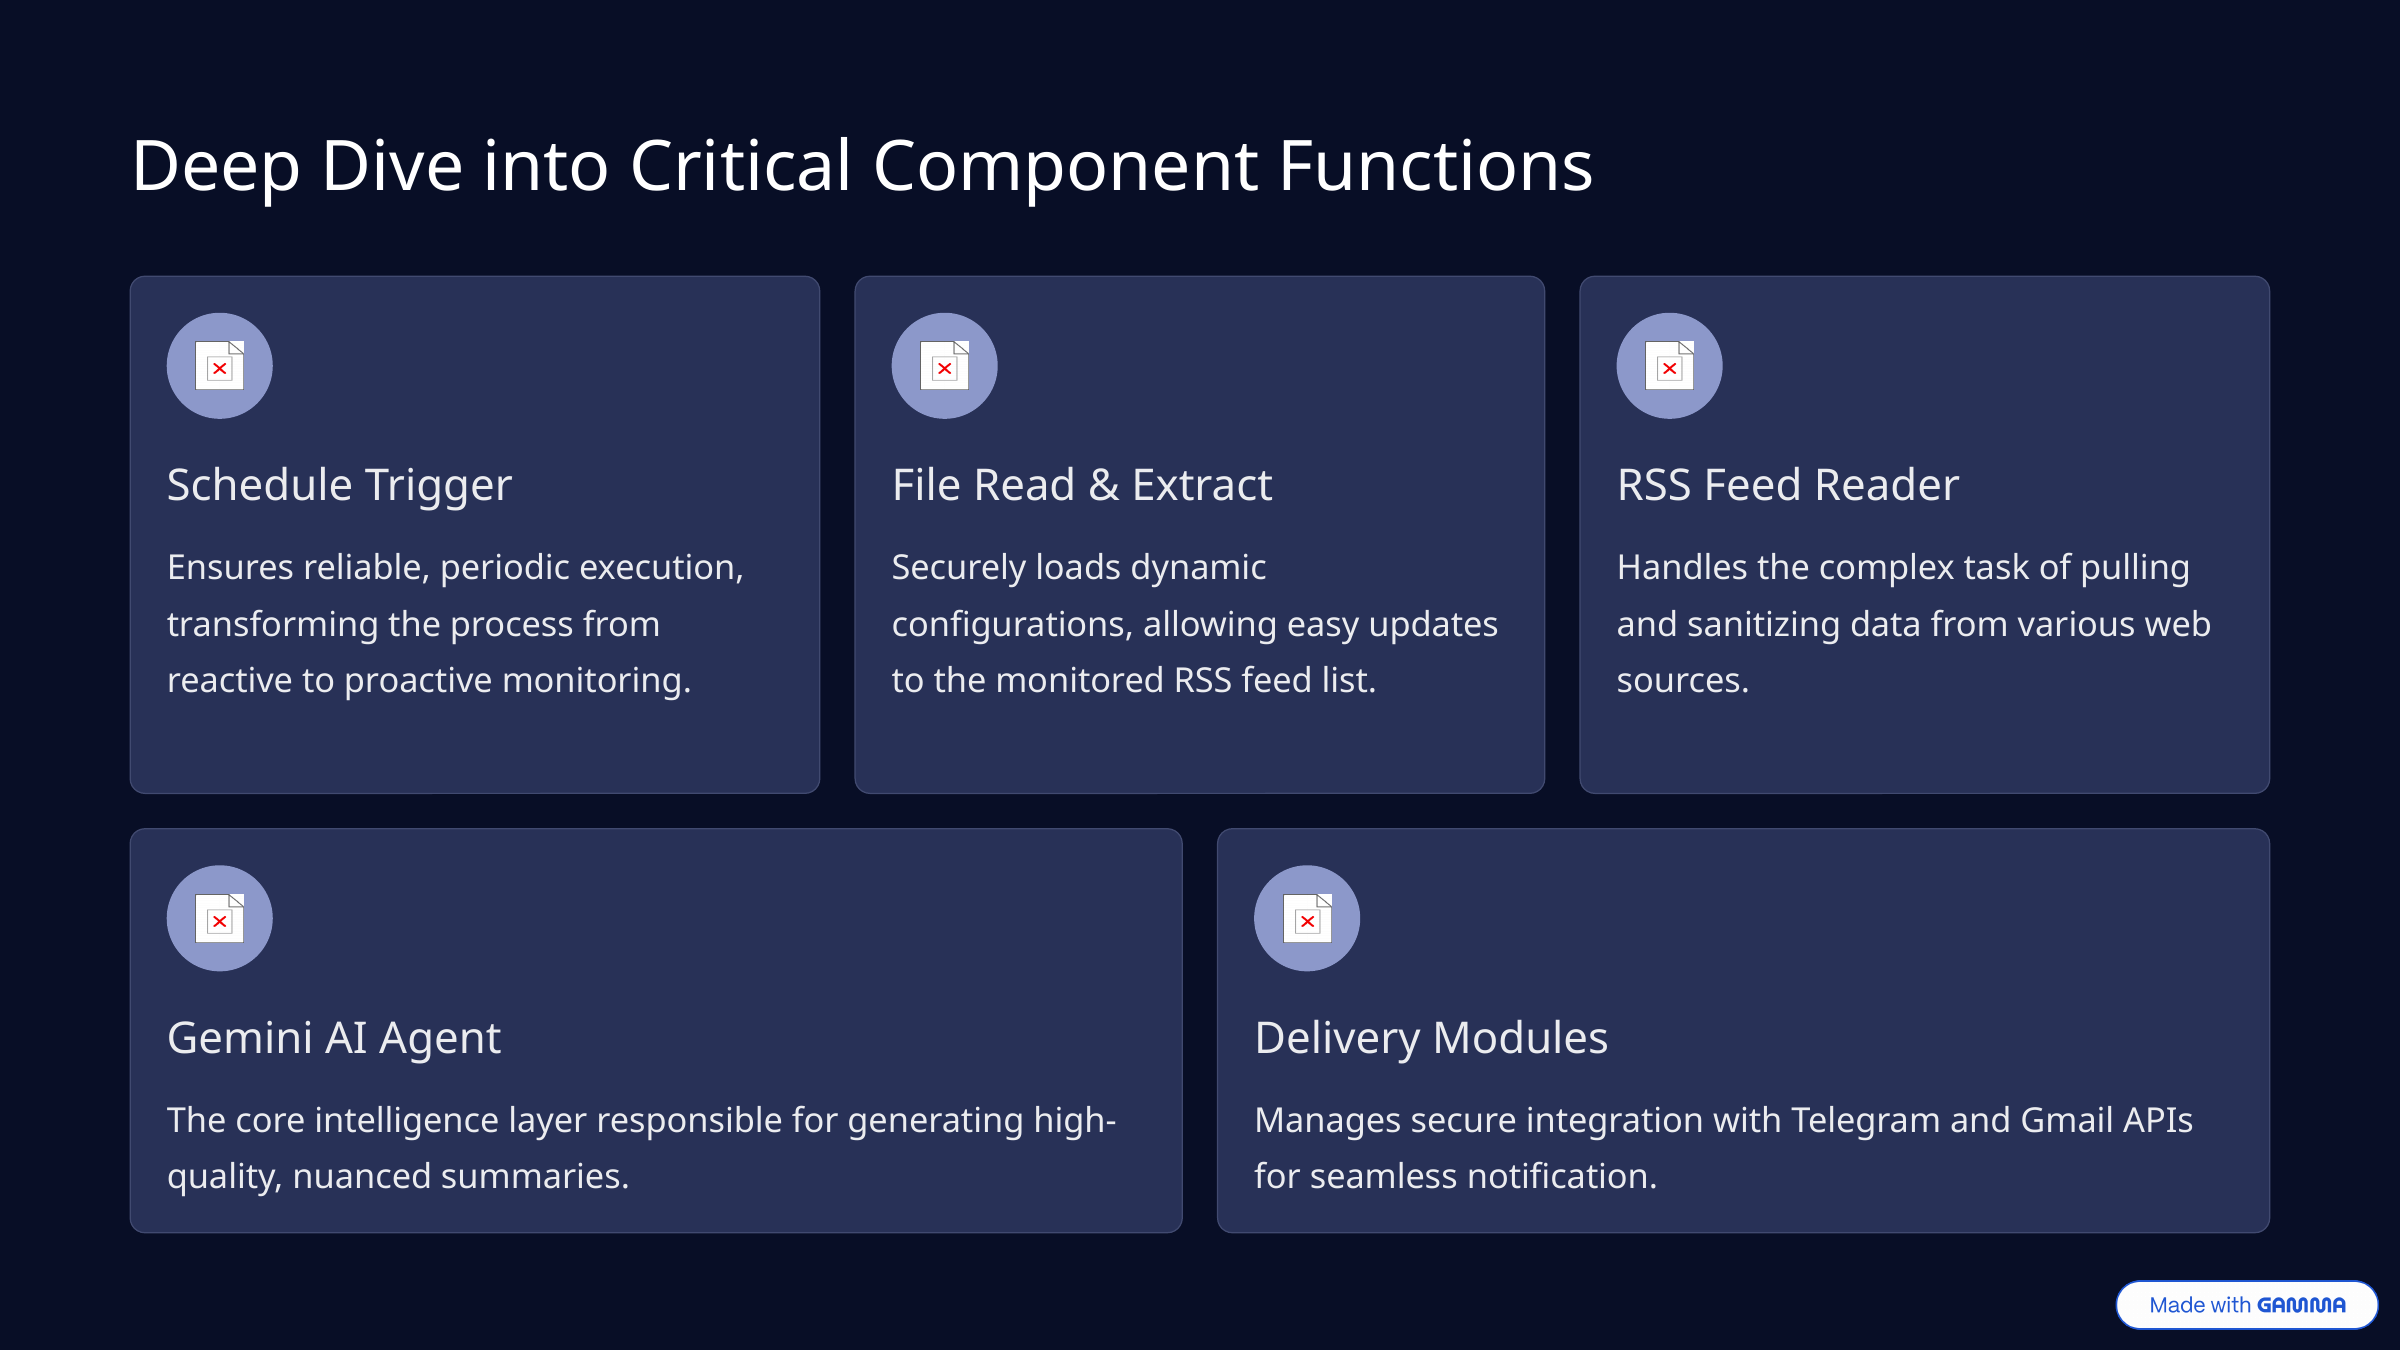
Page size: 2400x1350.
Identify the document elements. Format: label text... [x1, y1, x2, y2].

text_box [130, 828, 1183, 1233]
text_box [130, 276, 820, 794]
picture [2106, 1271, 2389, 1339]
text_box Securely loads dynamic configurations, allowing easy updates to the monitored RSS feed list. [891, 530, 1509, 757]
text_box RSS Feed Reader [1616, 454, 2059, 510]
text_box [855, 276, 1545, 794]
text_box [1254, 865, 1361, 972]
text_box Ensures reliable, periodic execution, transforming the process from reactive to proactive monitoring. [166, 530, 784, 757]
text_box Manages secure integration with Telegram and Gmail APIs for seamless notification. [1254, 1083, 2234, 1197]
text_box Deep Dive into Critical Component Functions [130, 117, 1652, 206]
text_box [1580, 276, 2270, 794]
picture [1283, 894, 1332, 943]
text_box Gemini AI Agent [166, 1006, 609, 1062]
text_box The core intelligence layer responsible for generating high-quality, nuanced summaries. [166, 1083, 1146, 1197]
picture [1645, 341, 1694, 390]
picture [195, 894, 244, 943]
picture [195, 341, 244, 390]
text_box [166, 865, 273, 972]
text_box Handles the complex task of pulling and sanitizing data from various web sources. [1616, 530, 2234, 701]
picture [920, 341, 969, 390]
text_box [1616, 312, 1723, 419]
text_box [166, 312, 273, 419]
text_box Delivery Modules [1254, 1006, 1696, 1062]
text_box Schedule Trigger [166, 454, 609, 510]
text_box File Read & Extract [891, 454, 1334, 510]
text_box [1217, 828, 2270, 1233]
text_box [891, 312, 998, 419]
